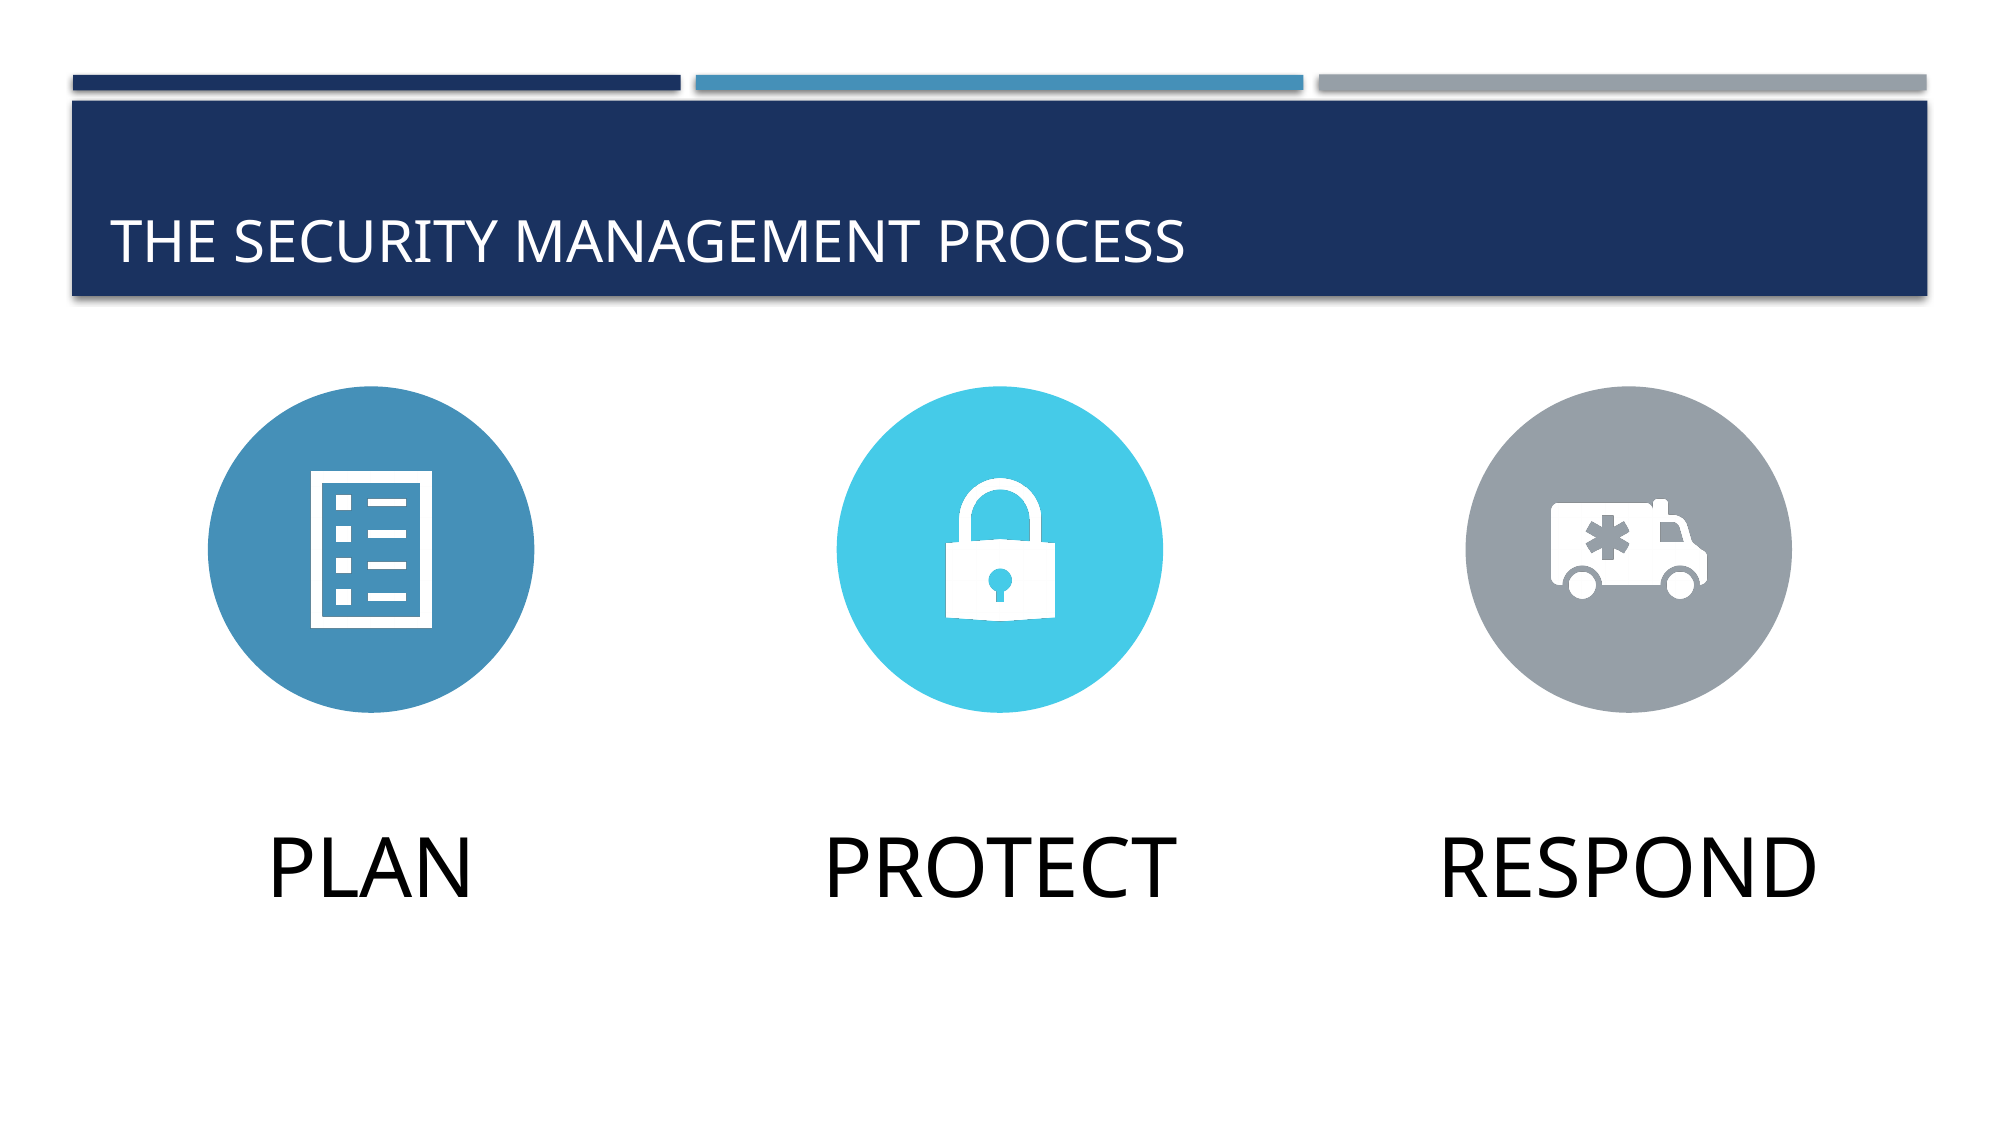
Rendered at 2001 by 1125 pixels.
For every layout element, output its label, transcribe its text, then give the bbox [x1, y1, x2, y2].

title The Security Management Process [95, 115, 1905, 282]
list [94, 357, 1906, 962]
